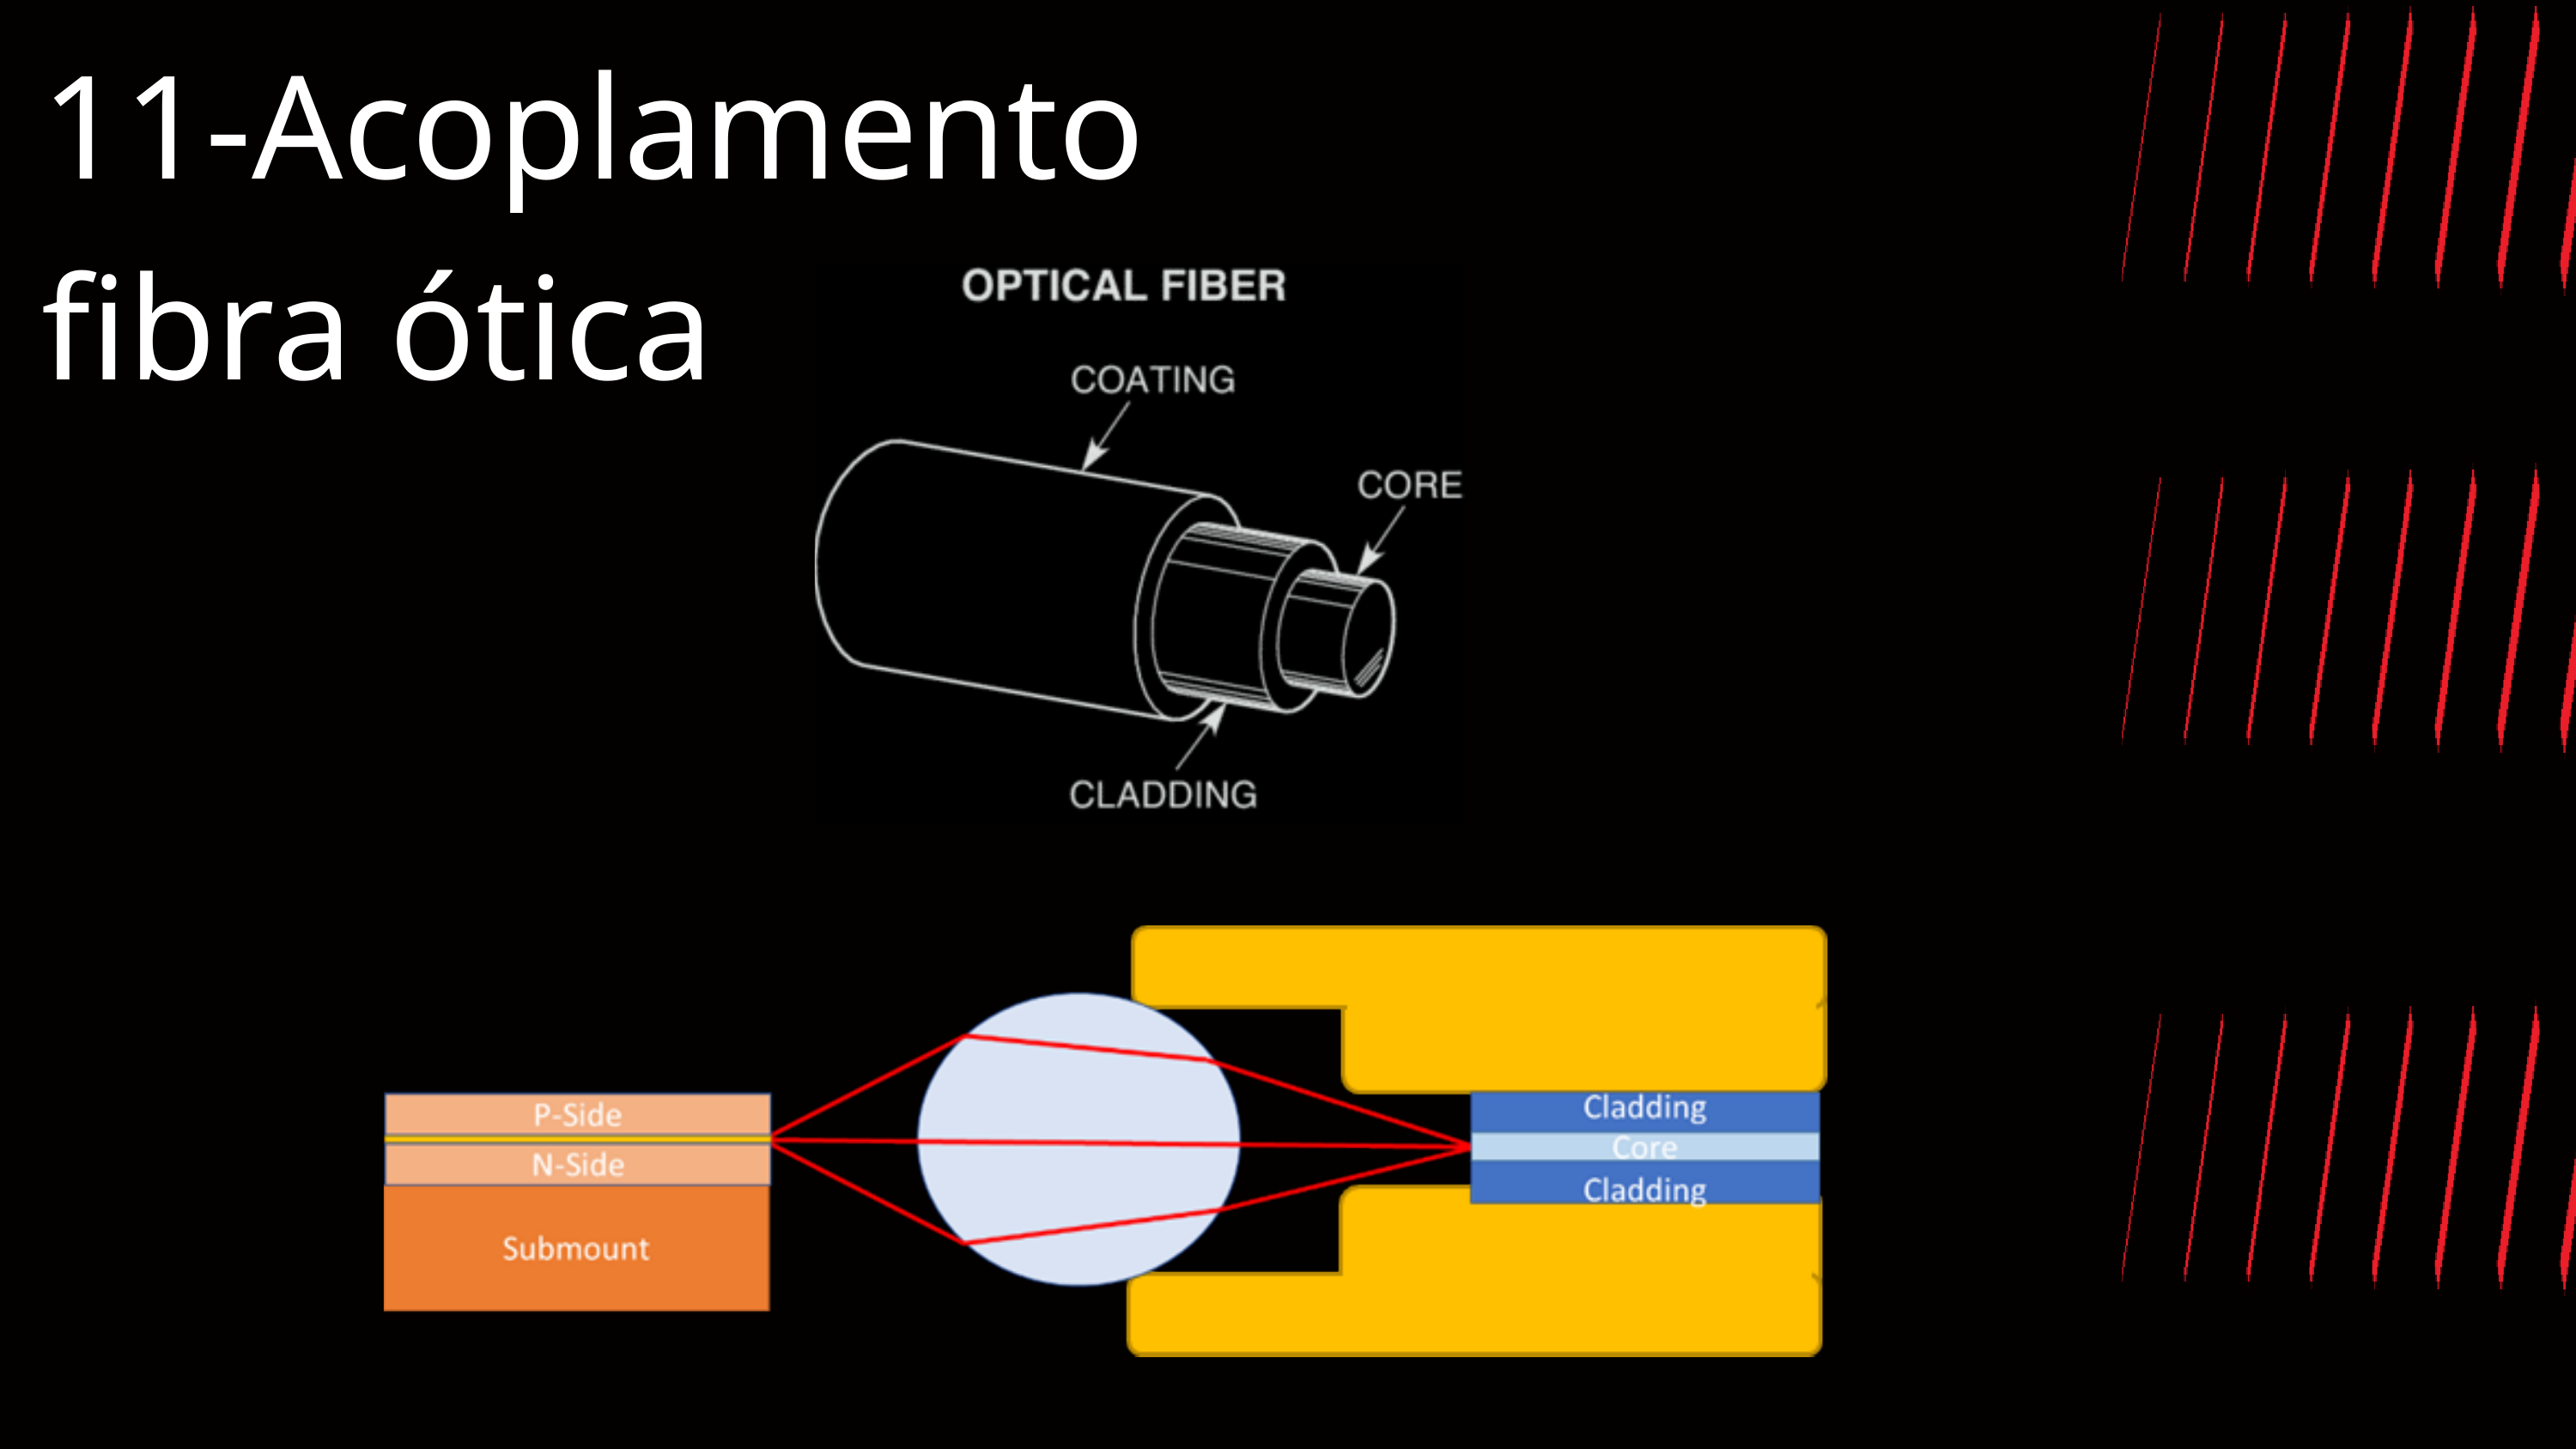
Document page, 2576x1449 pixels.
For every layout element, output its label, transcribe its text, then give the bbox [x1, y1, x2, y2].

text_box [2122, 0, 2576, 1449]
text_box [383, 925, 1828, 1357]
text_box [814, 264, 1465, 824]
text_box 11-Acoplamento fibra ótica [42, 7, 1398, 409]
